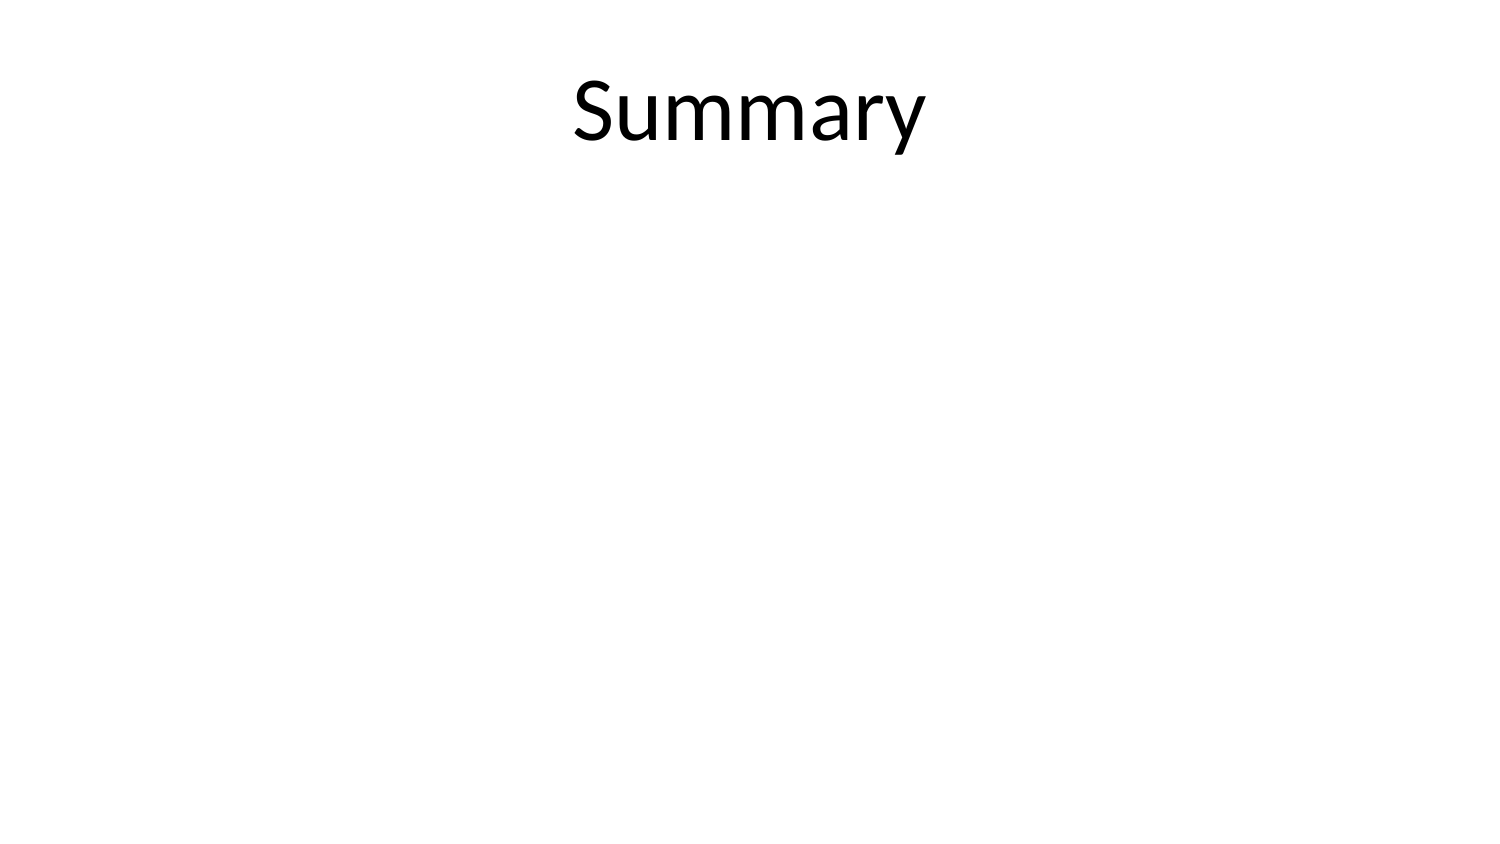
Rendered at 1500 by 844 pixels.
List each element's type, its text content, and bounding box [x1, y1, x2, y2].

title Summary [75, 33, 1425, 175]
